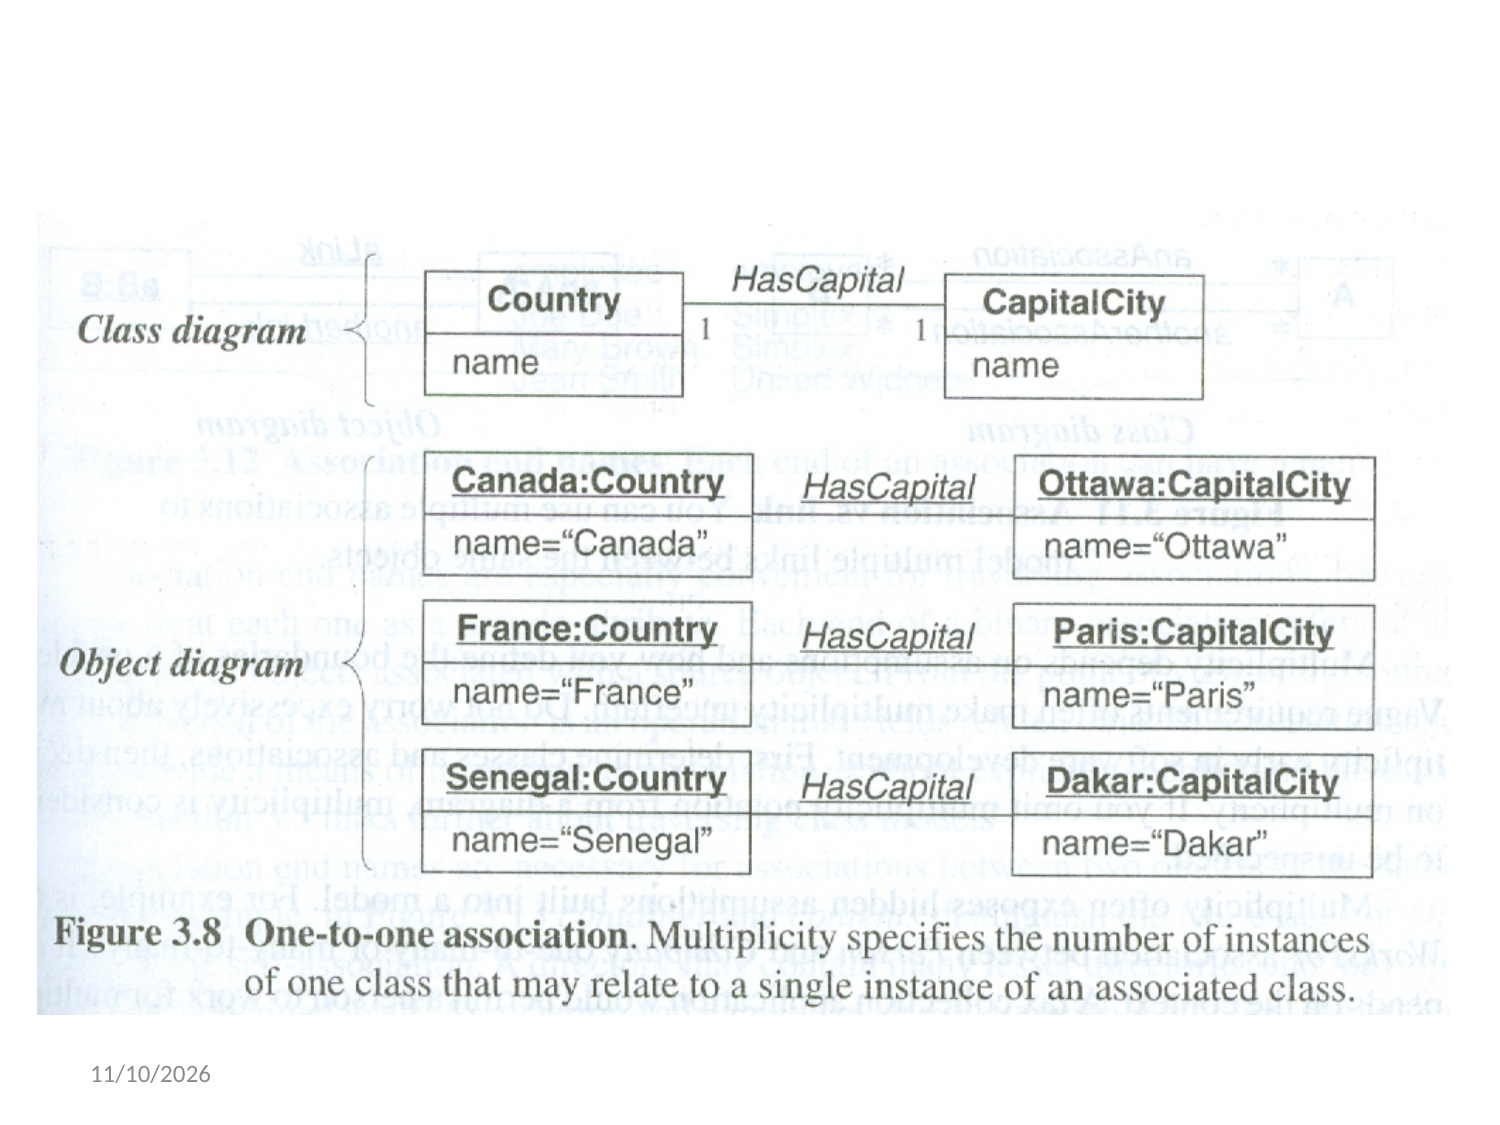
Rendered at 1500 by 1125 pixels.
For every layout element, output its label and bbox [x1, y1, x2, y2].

slide_number [75, 1042, 425, 1103]
picture [37, 212, 1451, 1016]
